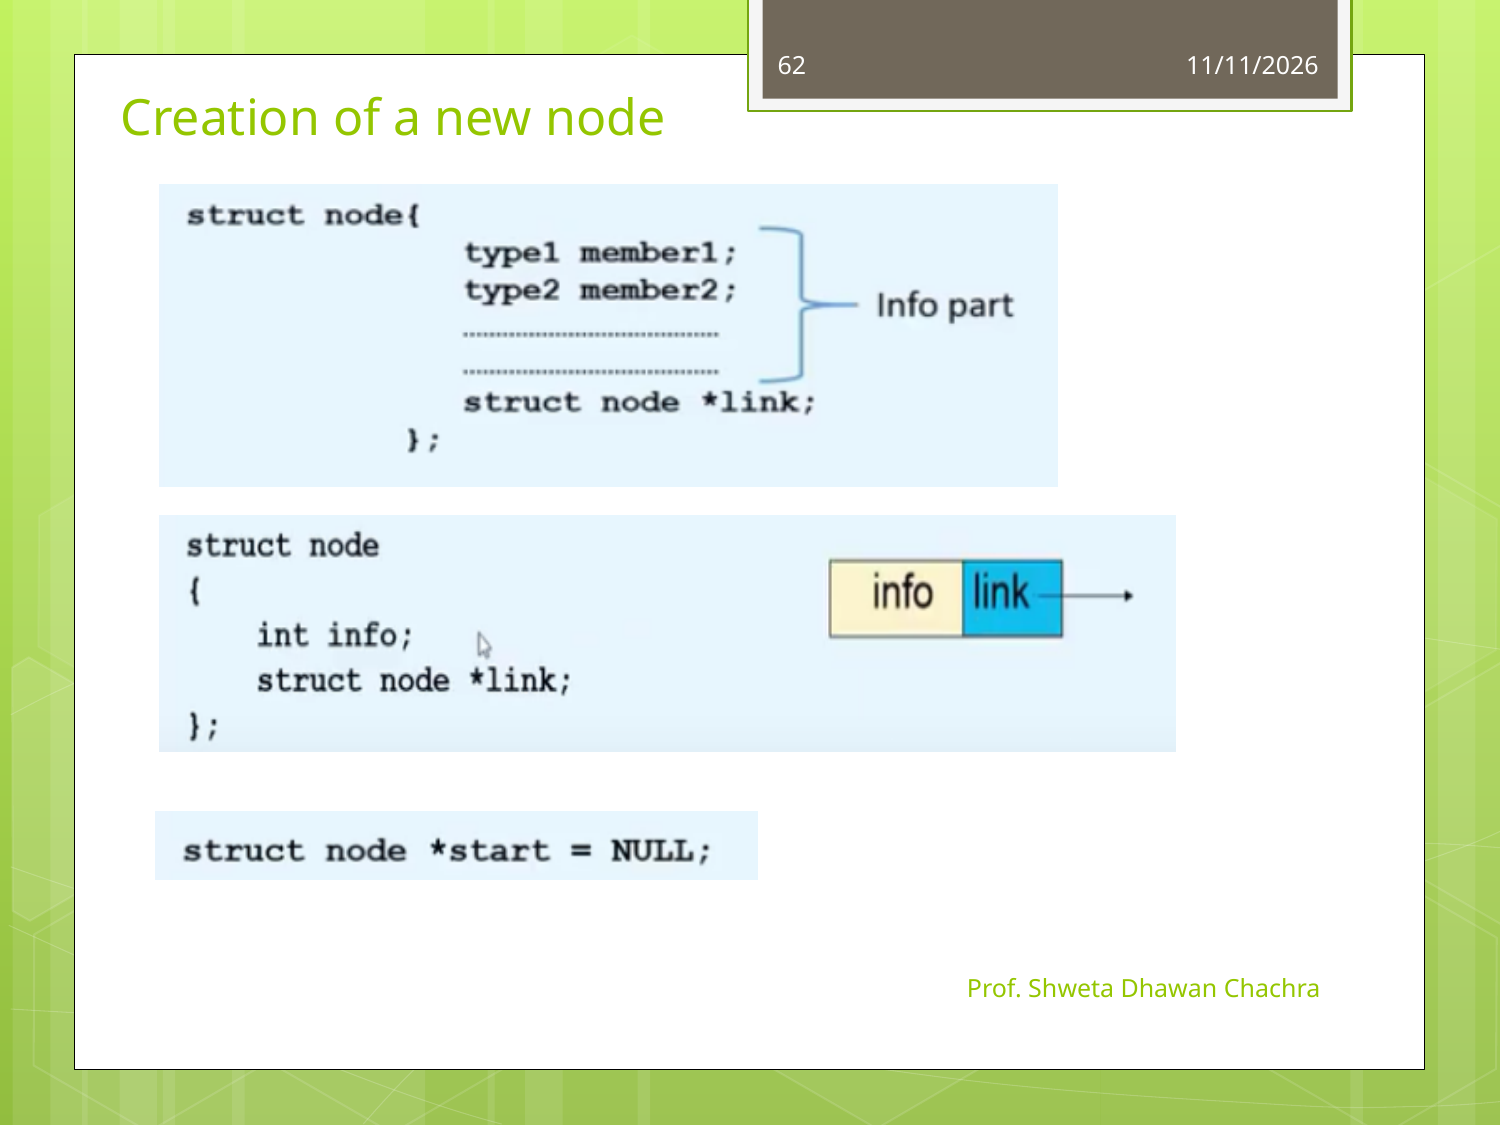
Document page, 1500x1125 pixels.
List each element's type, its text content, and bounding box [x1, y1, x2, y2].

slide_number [983, 36, 1334, 97]
picture [159, 514, 1176, 752]
picture [154, 811, 758, 880]
footer Prof. Shweta Dhawan Chachra [761, 960, 1336, 1020]
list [159, 184, 1058, 488]
title Creation of a new node [105, 78, 1258, 154]
slide_number 62 [762, 36, 982, 97]
